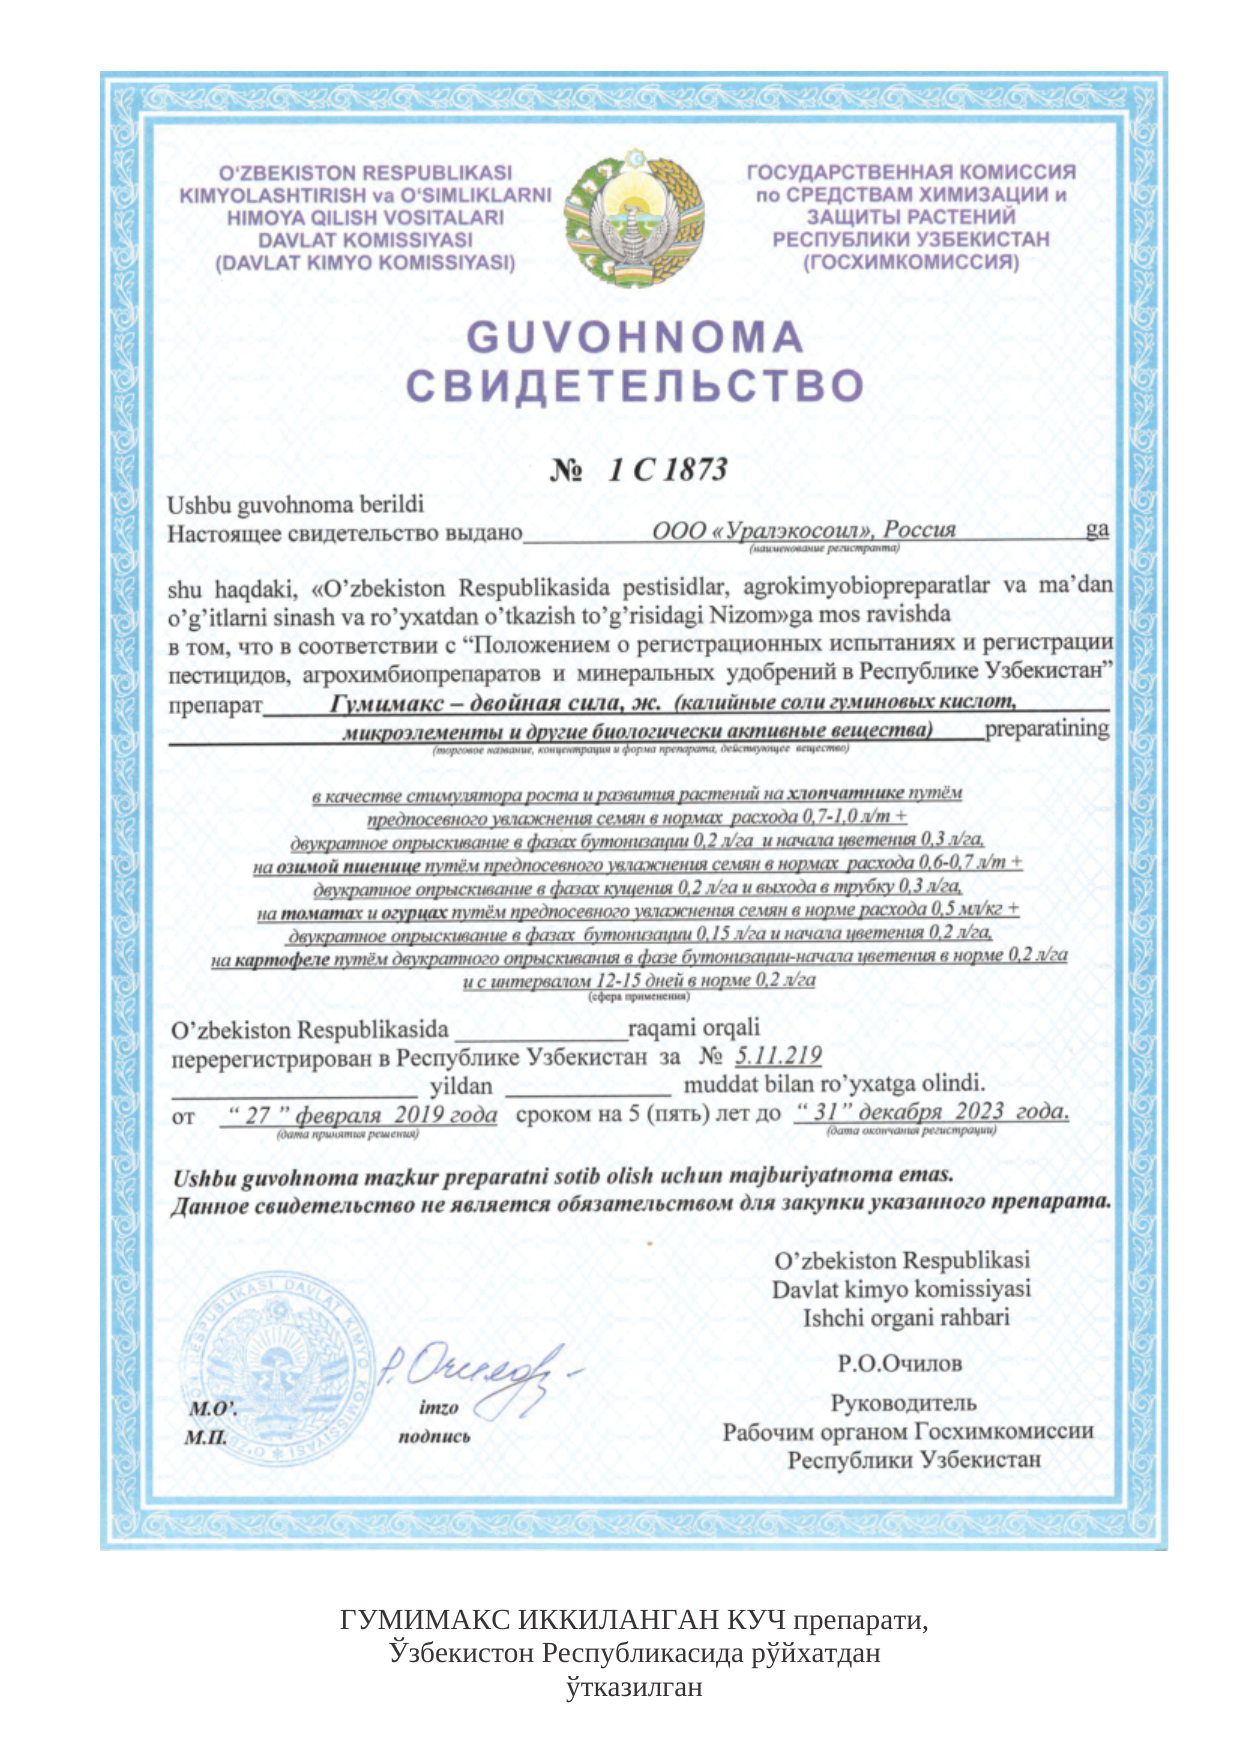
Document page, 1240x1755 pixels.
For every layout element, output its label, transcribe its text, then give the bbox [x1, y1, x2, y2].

text_box ГУМИМАКС ИККИЛАНГАН КУЧ препарати, Ўзбекистон Республикасида рўйхатдан ўтказилган [317, 1601, 952, 1703]
text_box [100, 71, 1169, 1551]
